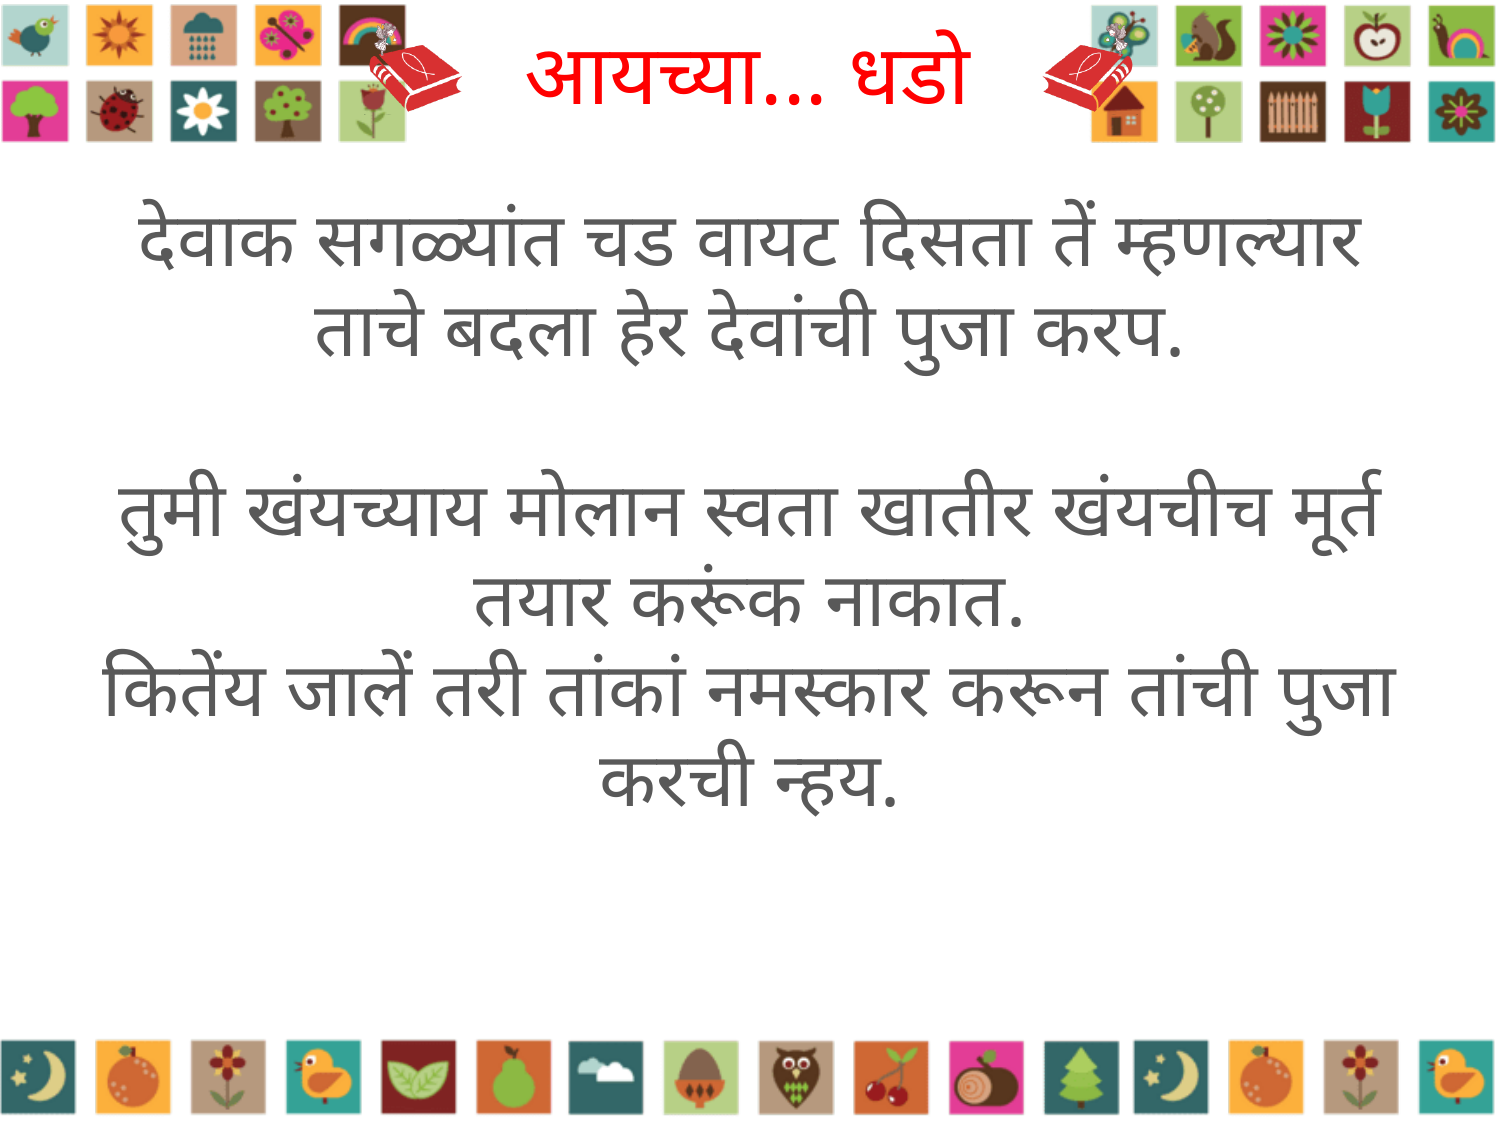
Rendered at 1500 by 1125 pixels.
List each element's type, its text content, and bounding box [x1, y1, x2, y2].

picture [1011, 3, 1500, 150]
picture [0, 3, 494, 150]
text_box आयच्या... धडो [425, 13, 1078, 129]
text_box देवाक सगळ्यांत चड वायट दिसता तें म्हणल्यार ताचे बदला हेर देवांची पुजा करप. तुमी खंयच्याय मोलान स्वता खातीर खंयचीच मूर्त तयार करूंक नाकात. कितेंय जालें तरी तांकां नमस्कार करून तांची पुजा करची न्हय. [76, 184, 1424, 920]
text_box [0, 1028, 1500, 1118]
